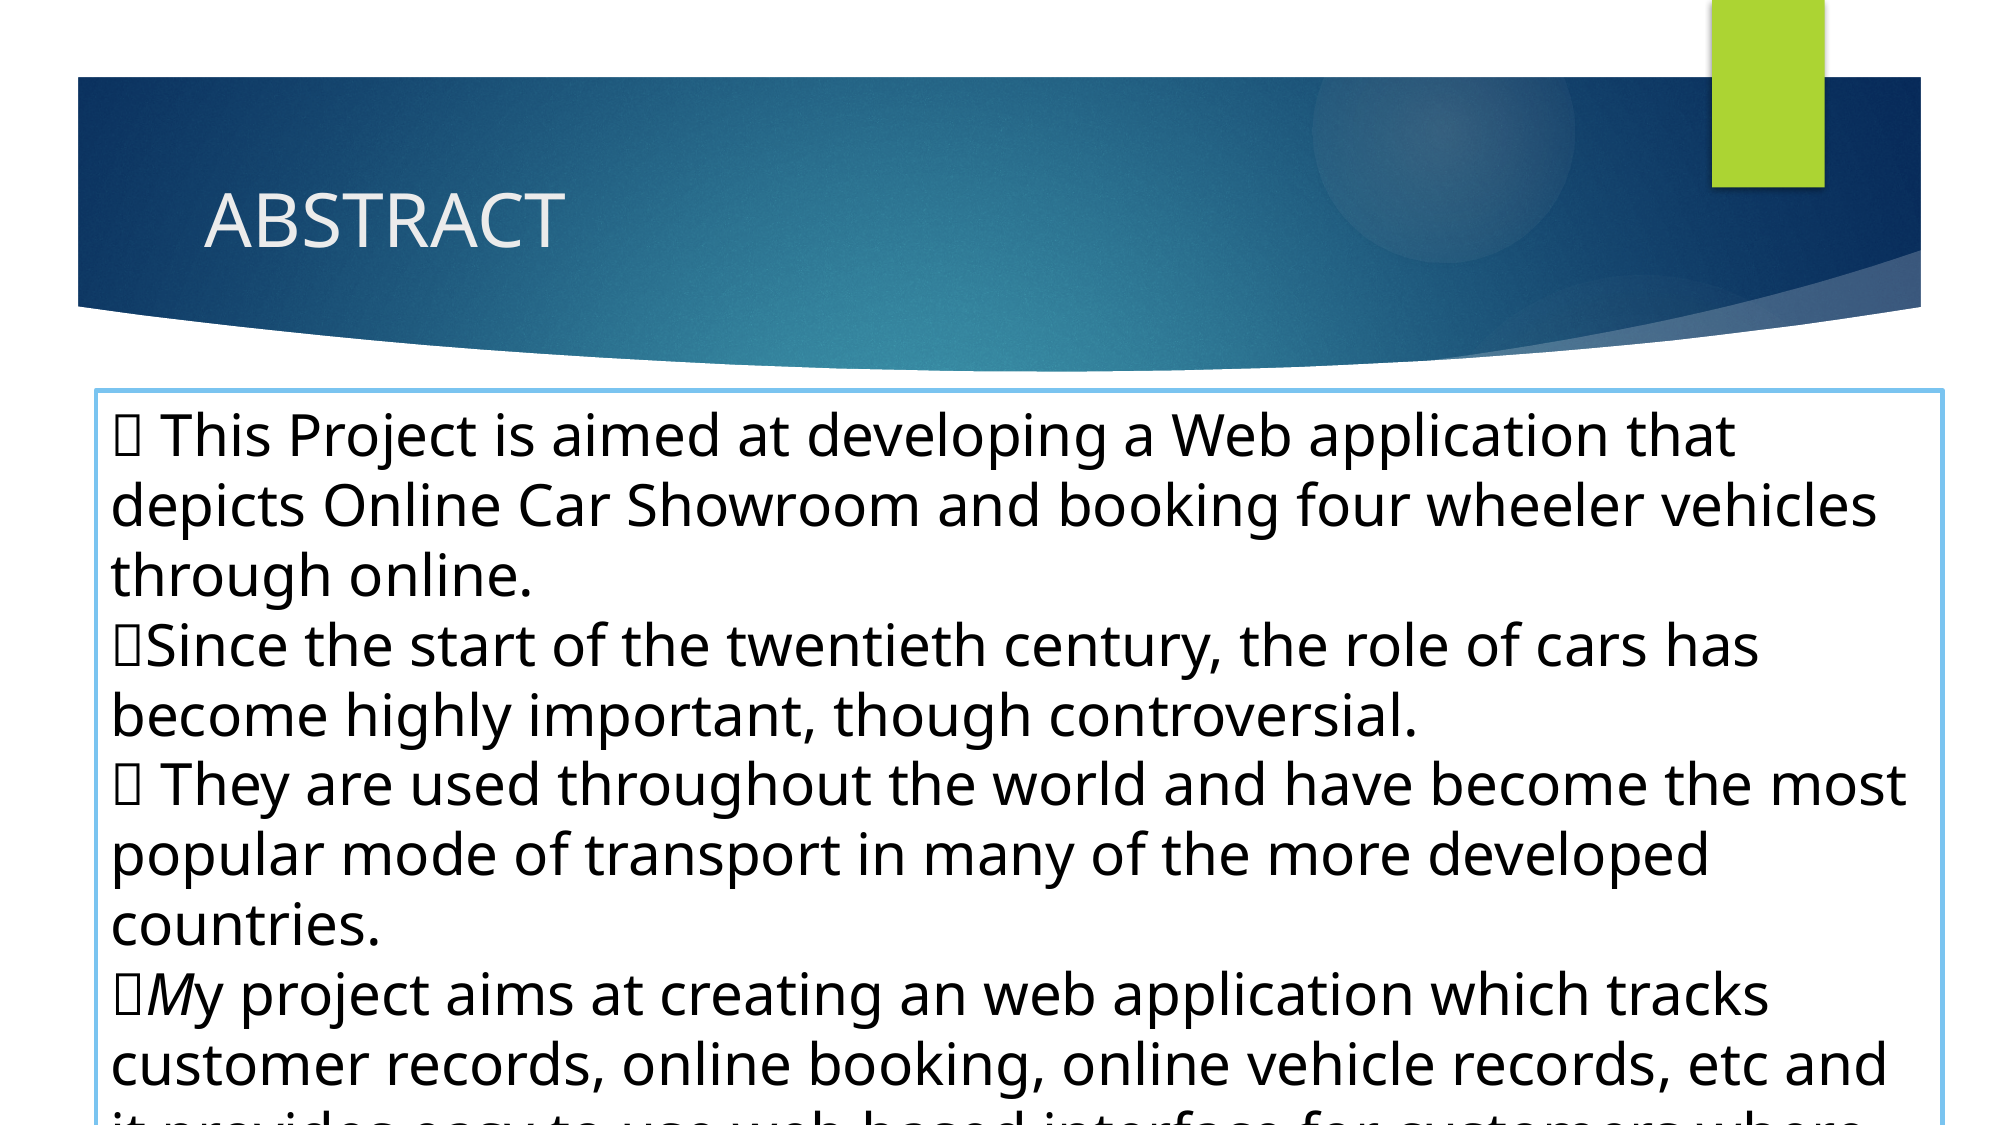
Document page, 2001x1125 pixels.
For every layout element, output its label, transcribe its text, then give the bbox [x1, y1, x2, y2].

title ABSTRACT [189, 159, 1627, 276]
text_box  This Project is aimed at developing a Web application that depicts Online Car Showroom and booking four wheeler vehicles through online. Since the start of the twentieth century, the role of cars has become highly important, though controversial.  They are used throughout the world and have become the most popular mode of transport in many of the more developed countries. My project aims at creating an web application which tracks customer records, online booking, online vehicle records, etc and it provides easy to use web based interface for customers where customers can search for vehicles, view a complete details, models, features, pricing of the vehicles and book the vehicles. [95, 390, 1943, 1125]
